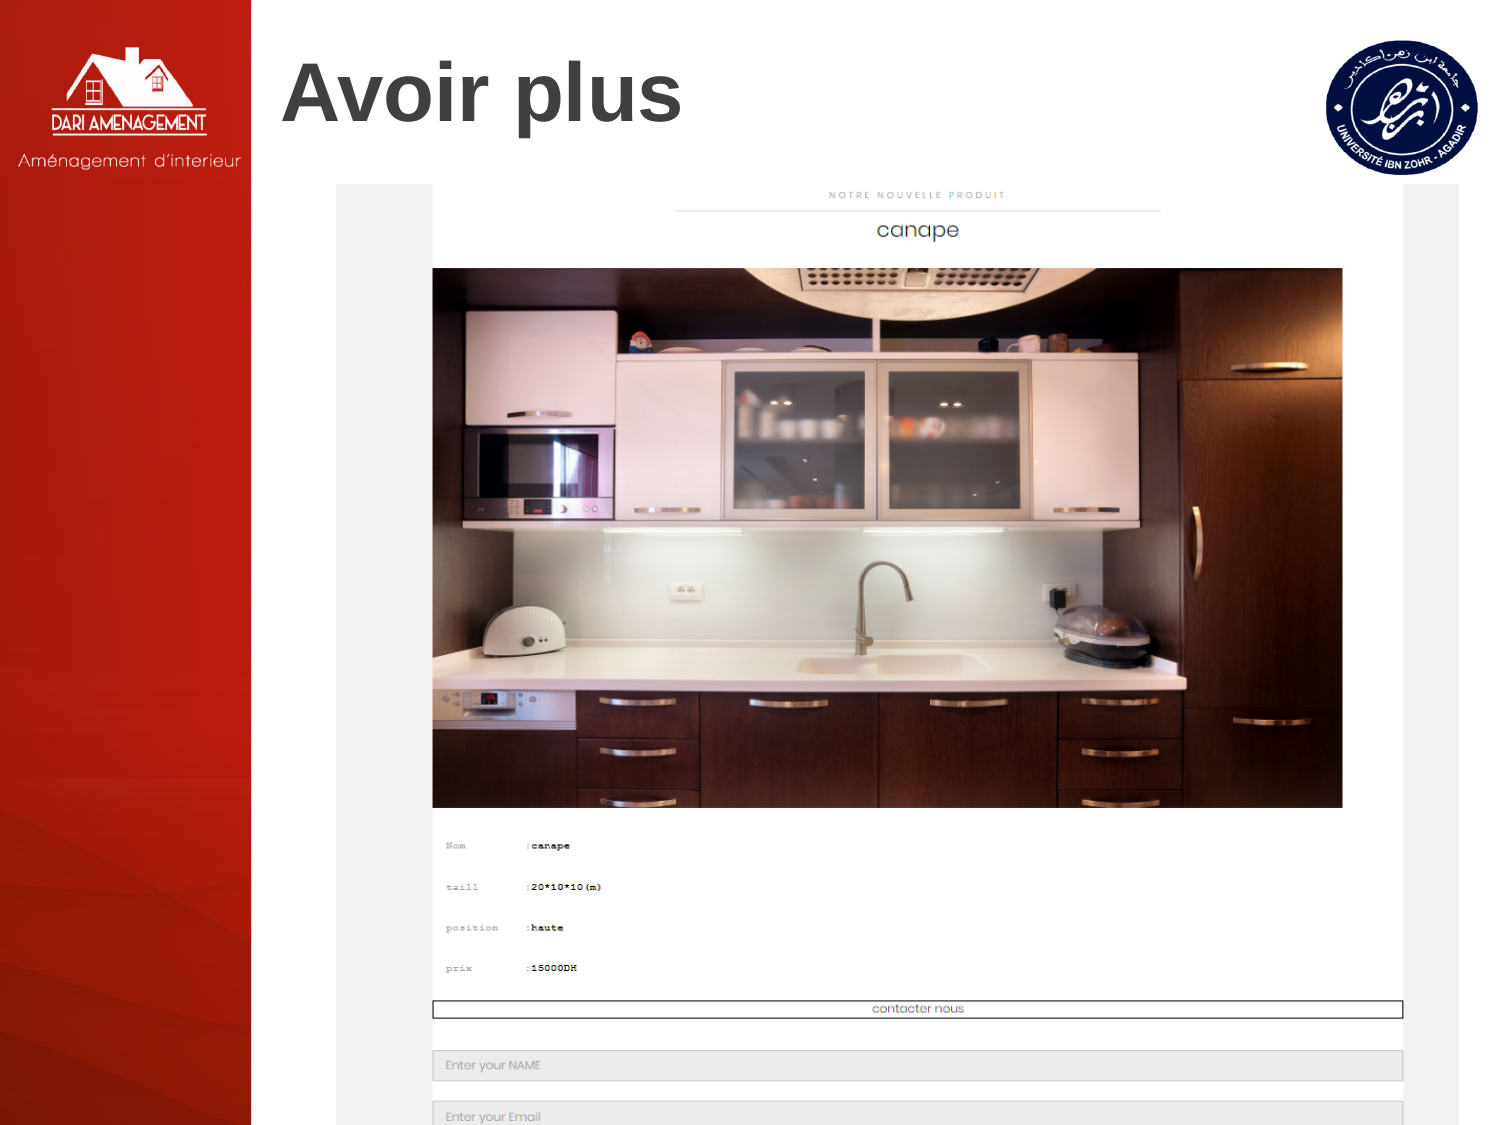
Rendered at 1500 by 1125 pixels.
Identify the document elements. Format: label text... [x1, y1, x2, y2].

picture [0, 0, 1500, 1125]
title Avoir plus [265, 0, 1500, 176]
